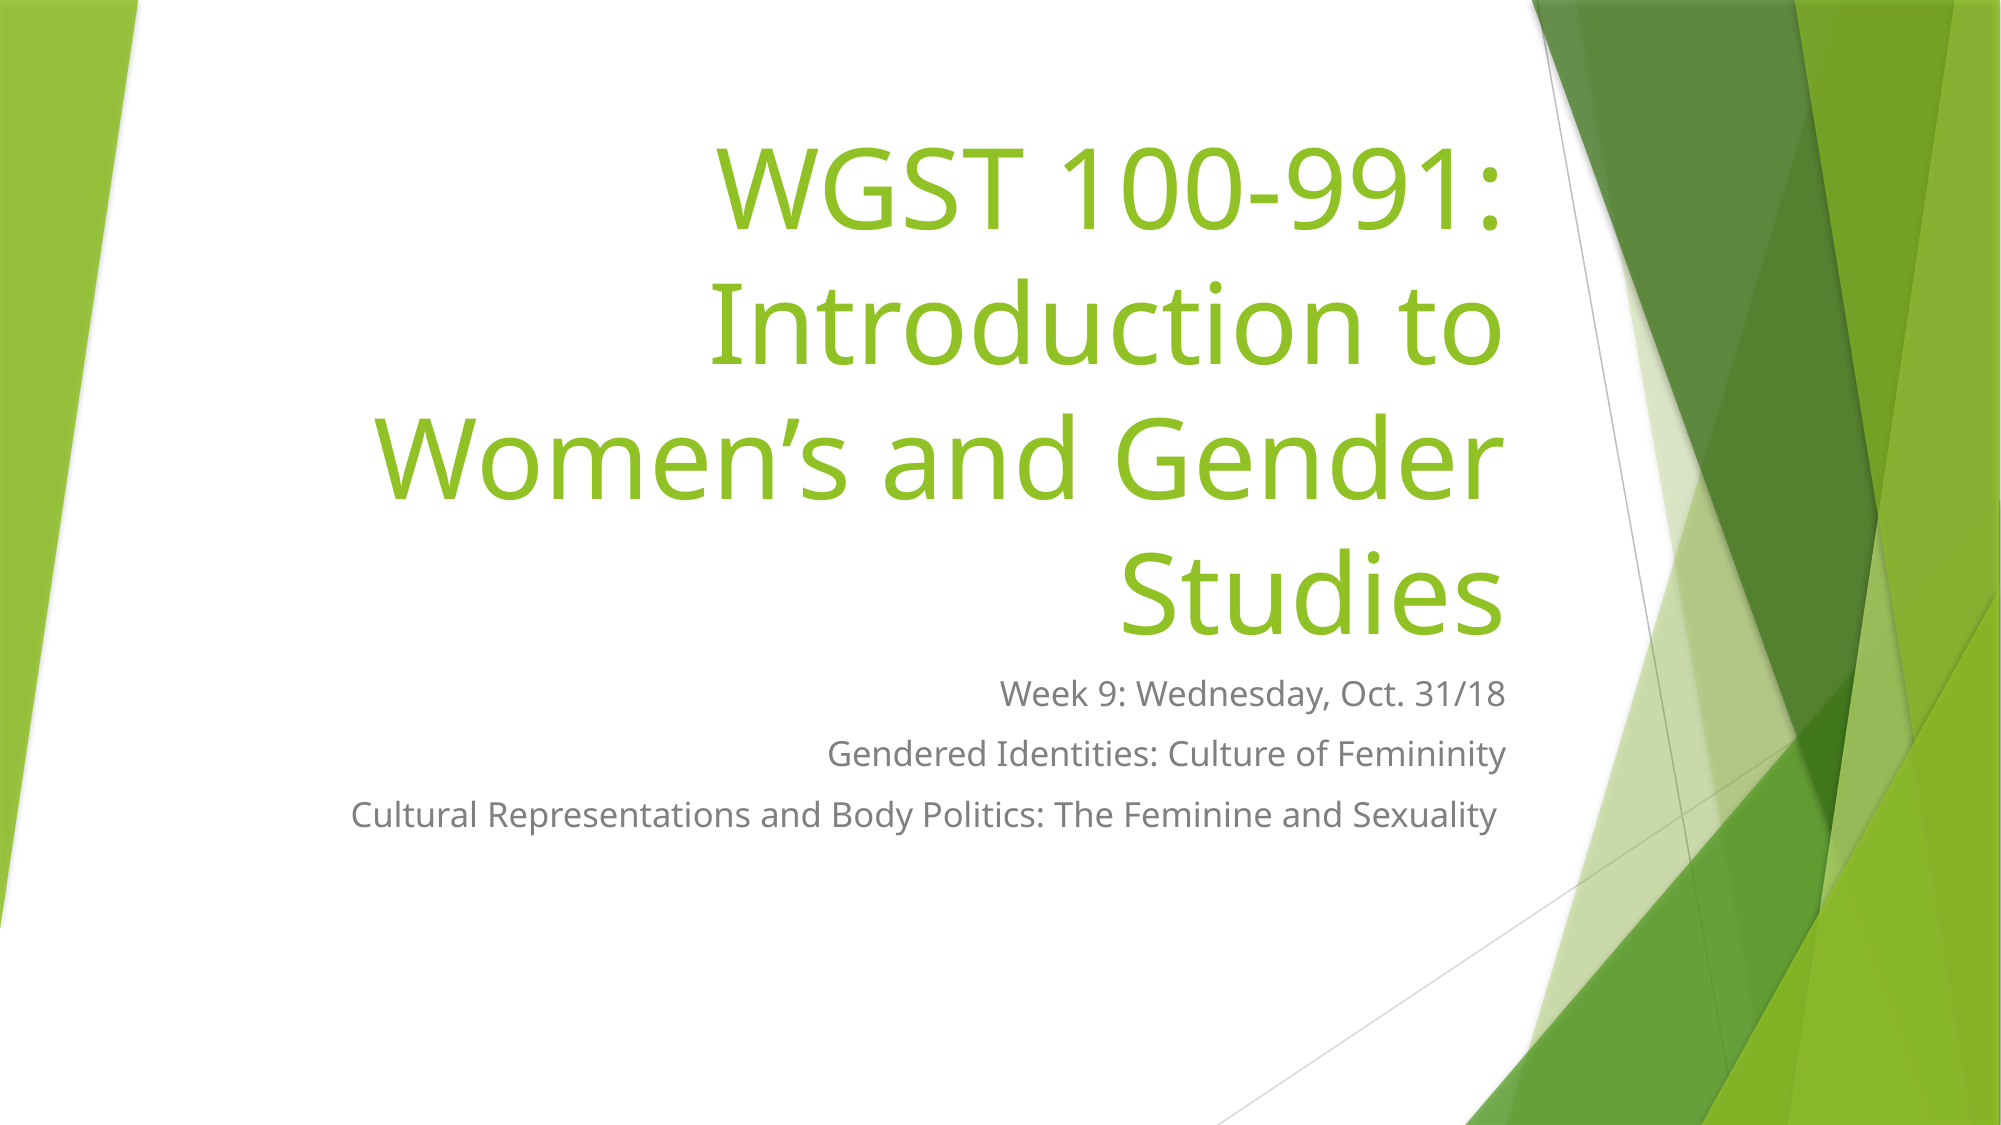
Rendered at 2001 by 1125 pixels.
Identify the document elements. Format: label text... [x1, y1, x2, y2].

subtitle Week 9: Wednesday, Oct. 31/18 Gendered Identities: Culture of Femininity Cultural Representations and Body Politics: The Feminine and Sexuality [247, 664, 1522, 845]
title WGST 100-991: Introduction to Women’s and Gender Studies [247, 394, 1522, 664]
